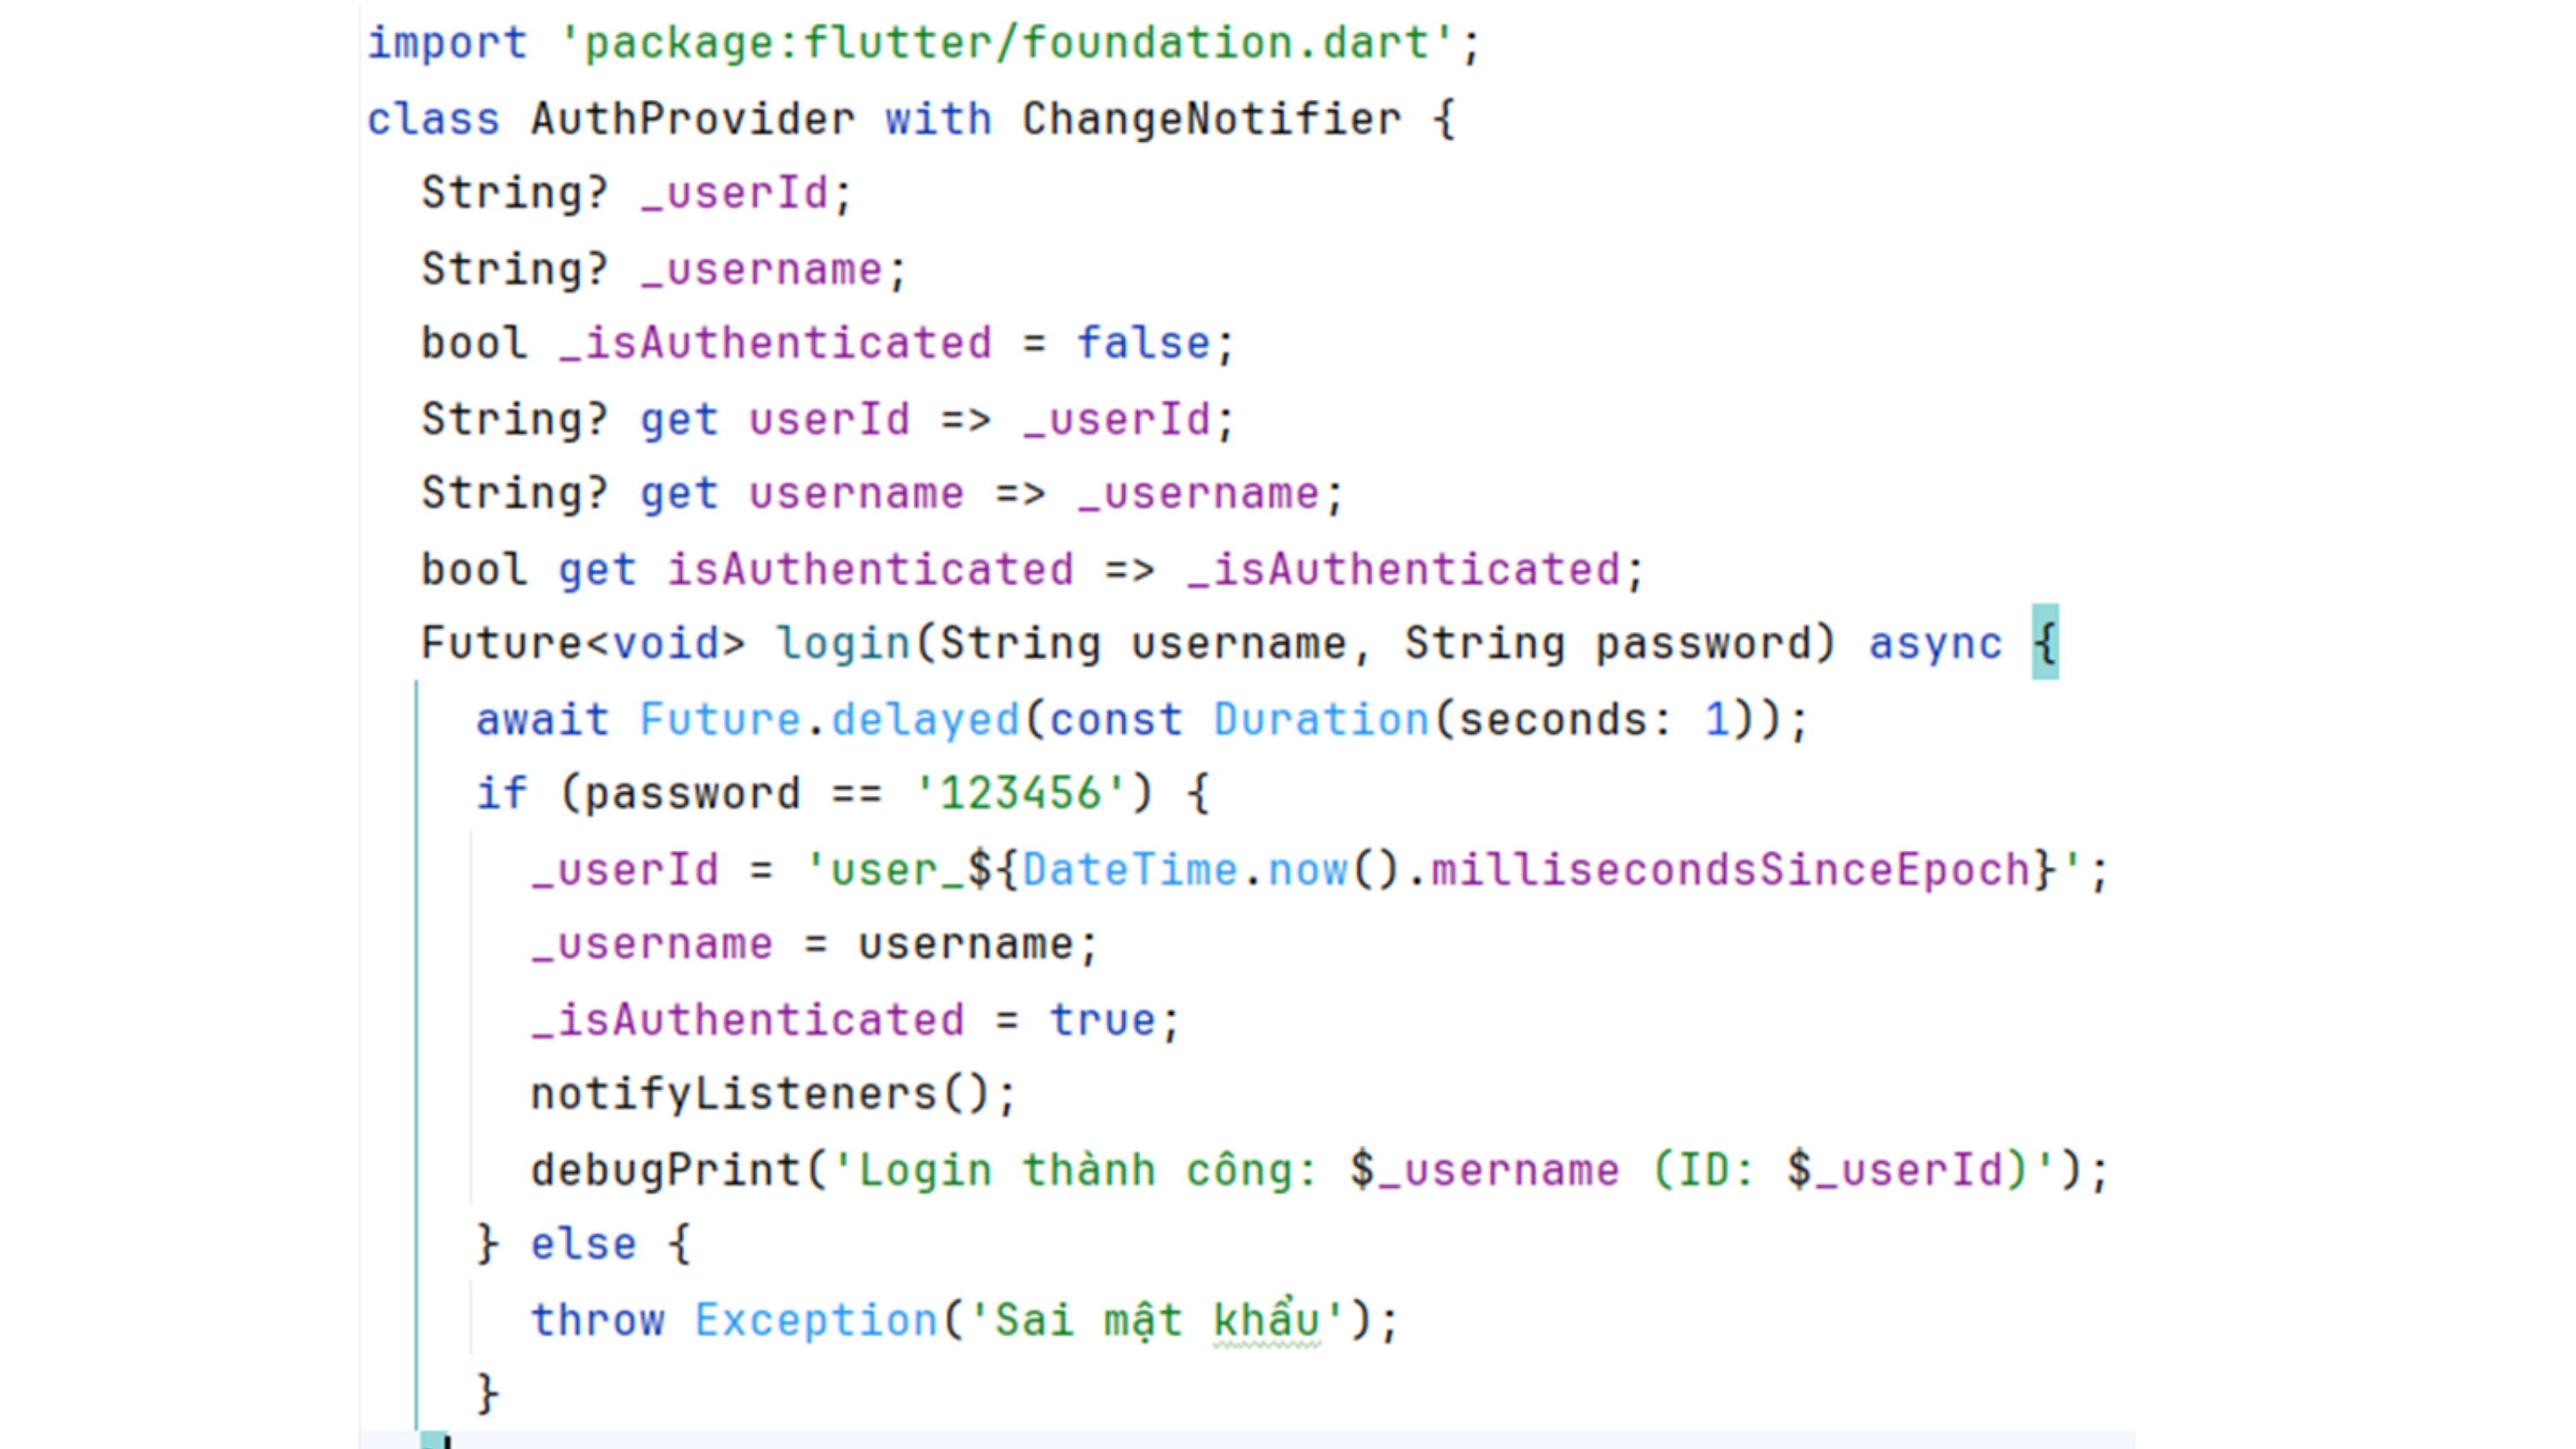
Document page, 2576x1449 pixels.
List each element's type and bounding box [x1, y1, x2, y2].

text_box [358, 6, 2136, 1449]
